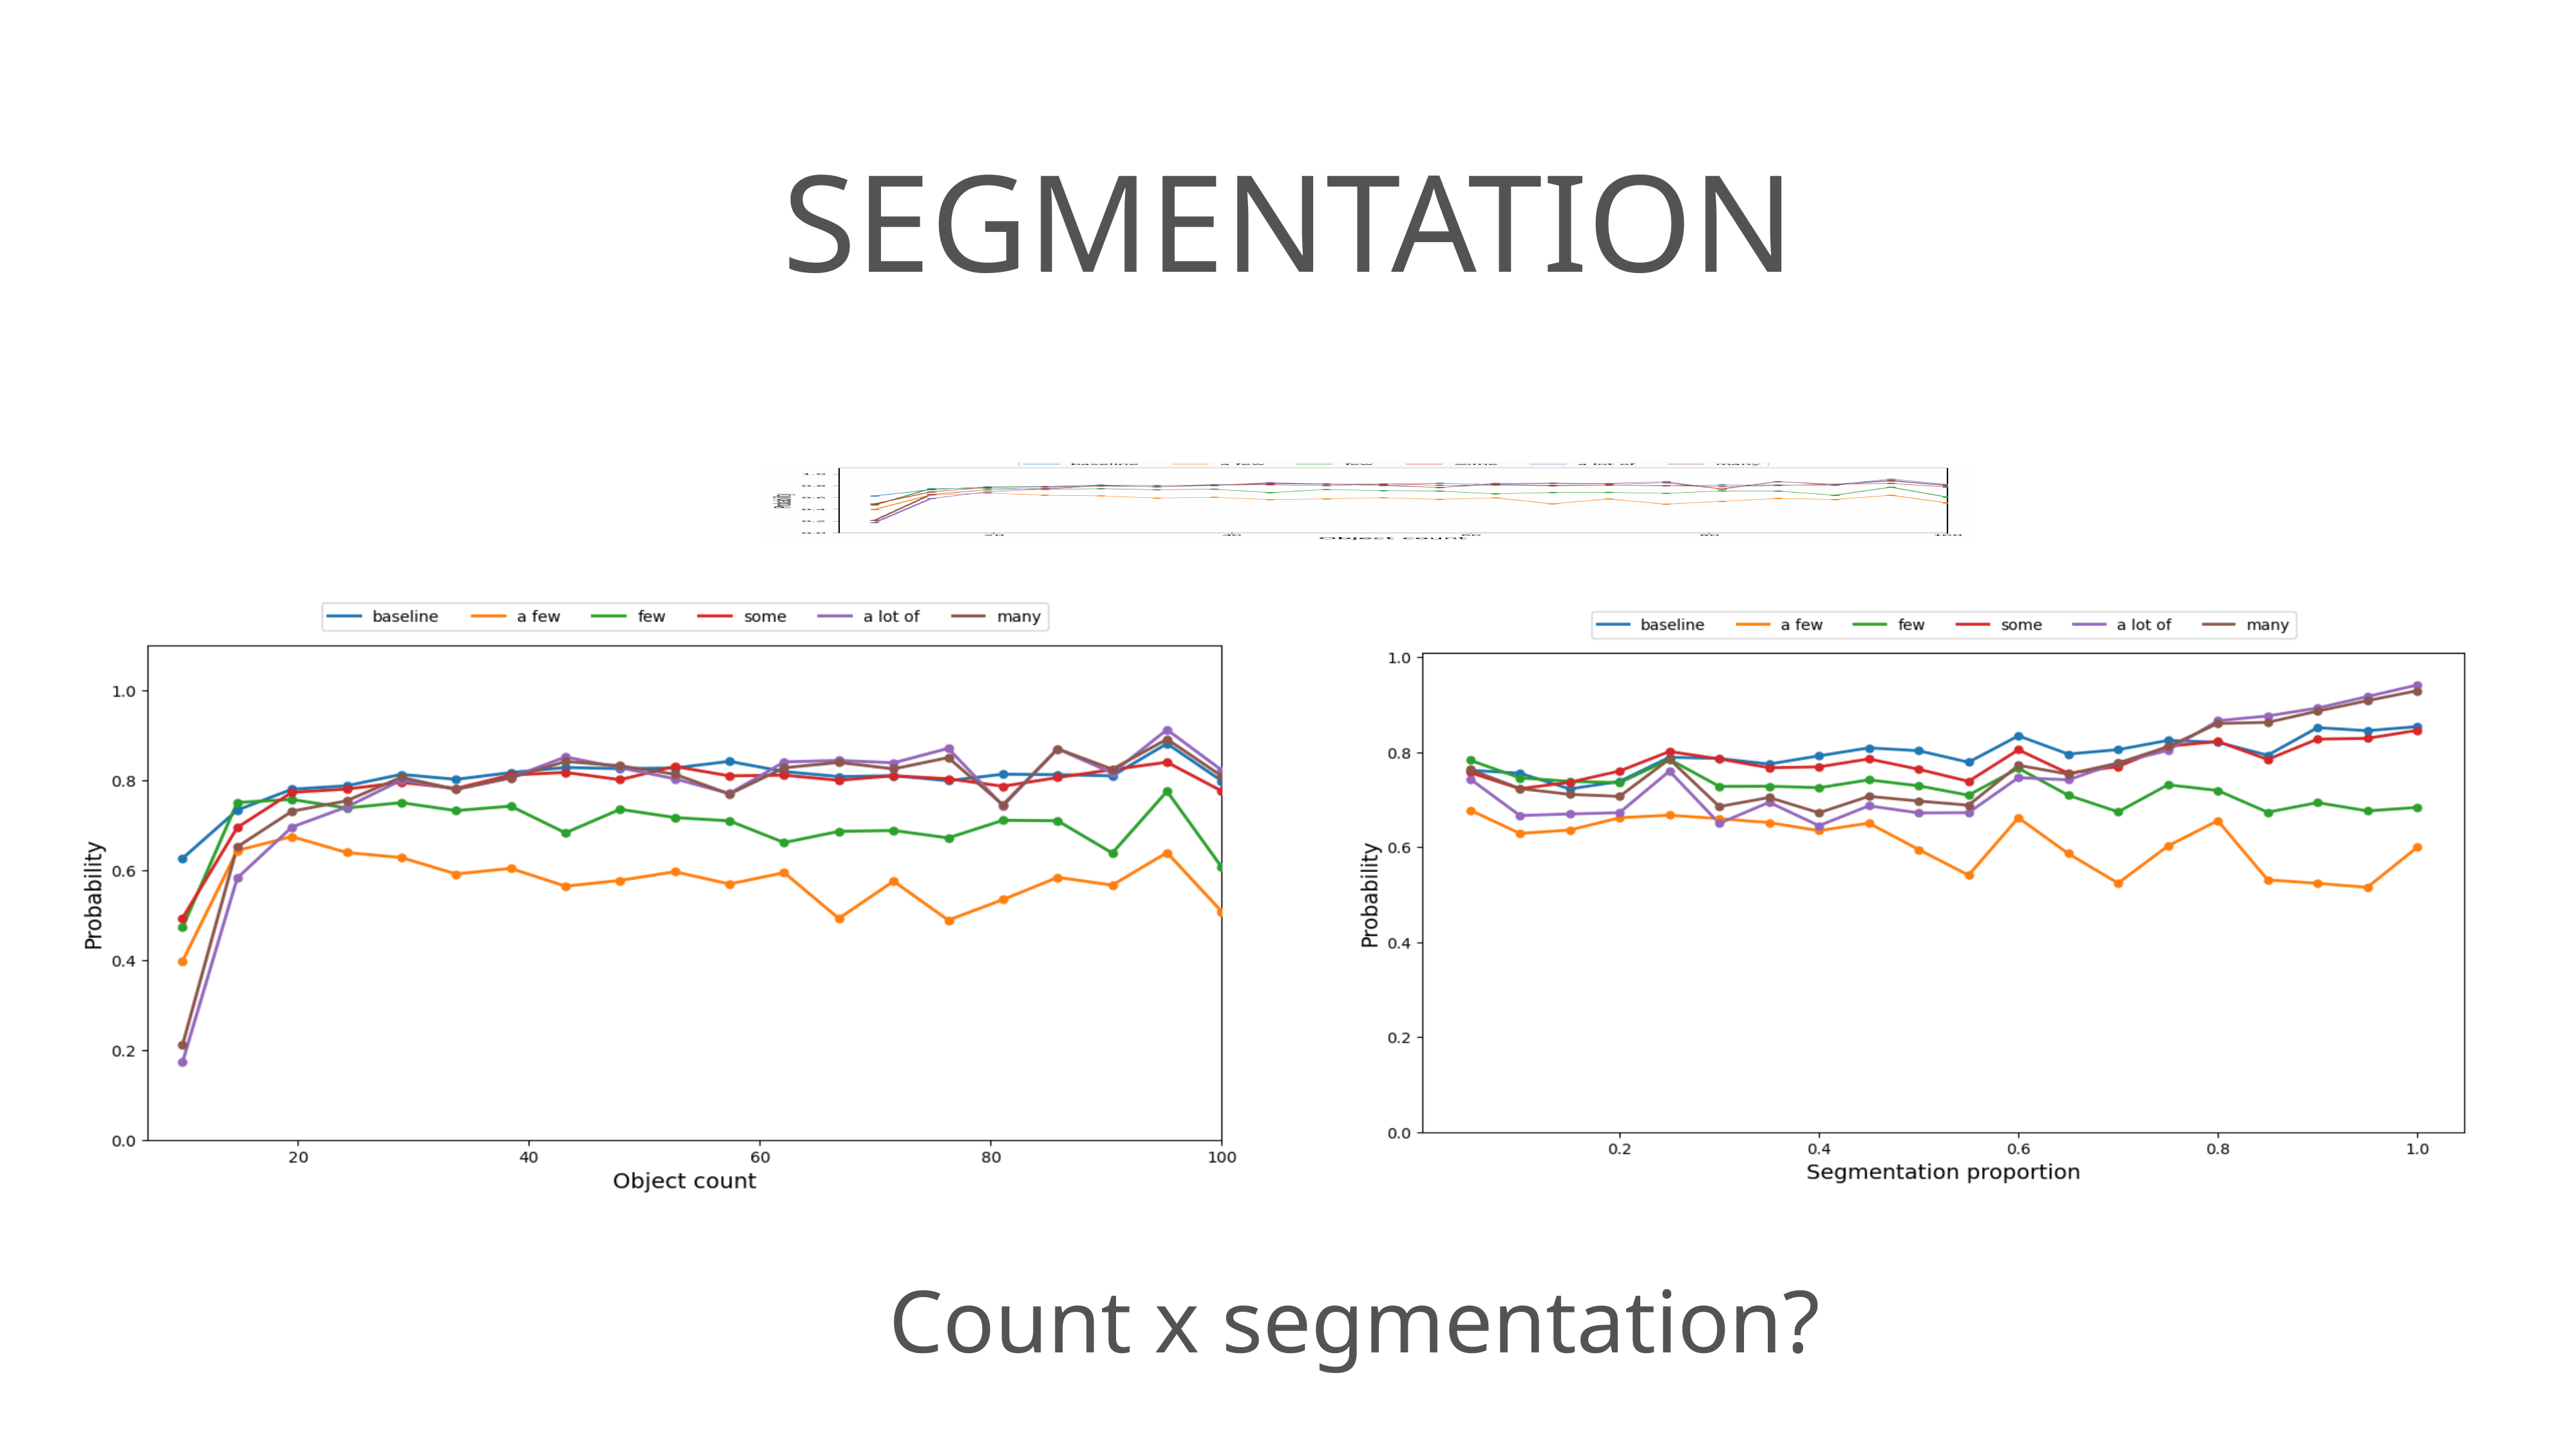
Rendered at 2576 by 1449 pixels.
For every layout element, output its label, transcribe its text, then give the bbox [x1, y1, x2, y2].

text_box Count x segmentation? [884, 1240, 1826, 1376]
picture [760, 461, 1975, 541]
title Segmentation [70, 37, 2507, 401]
picture [1349, 602, 2476, 1193]
picture [71, 593, 1248, 1202]
